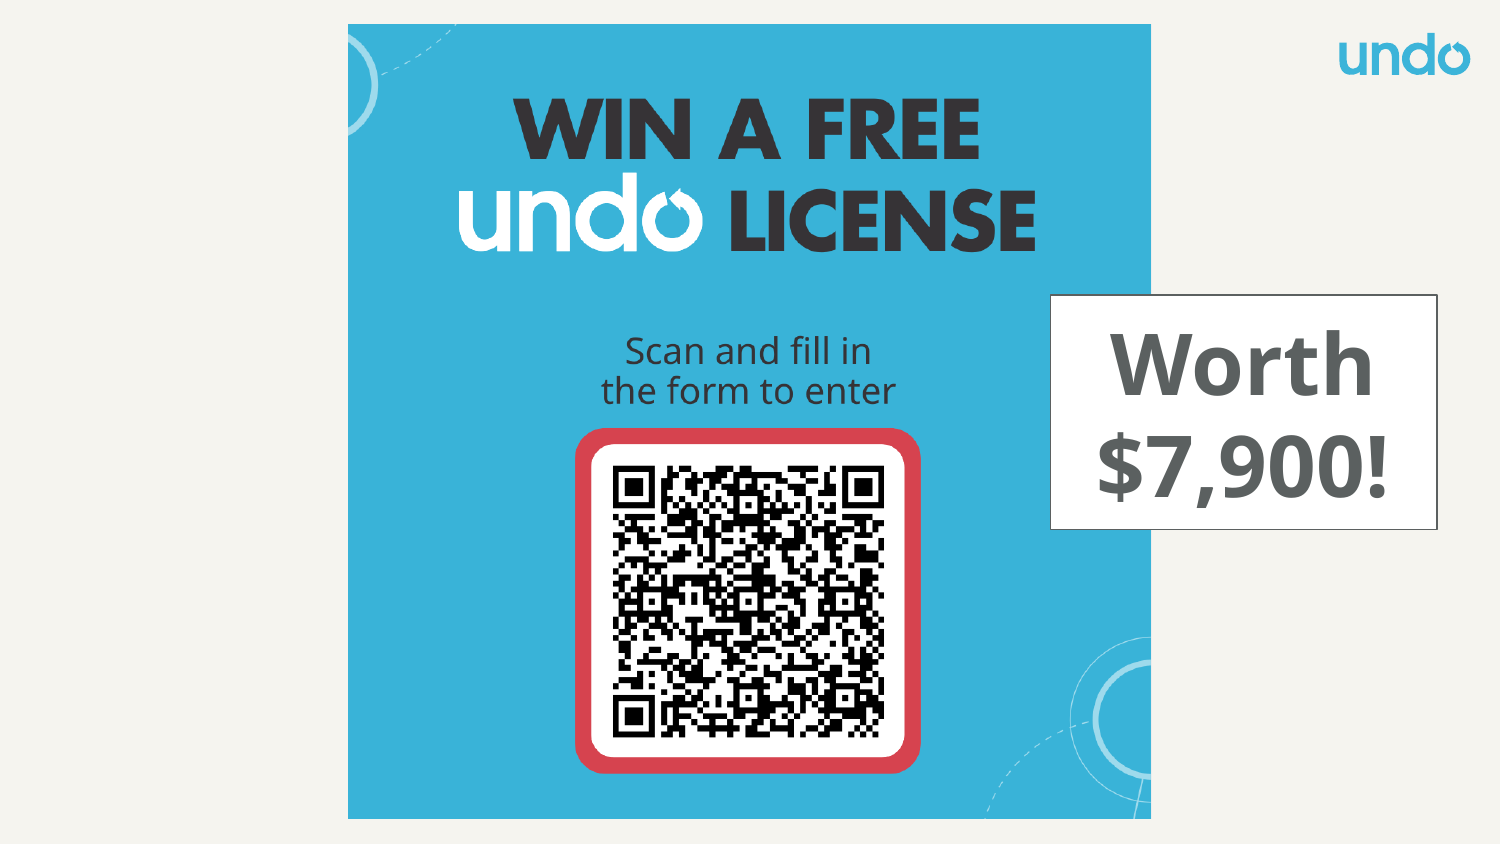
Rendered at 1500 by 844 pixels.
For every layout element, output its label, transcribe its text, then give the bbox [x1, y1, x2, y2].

text_box Worth $7,900! [1157, 294, 1437, 530]
picture [348, 24, 1152, 819]
